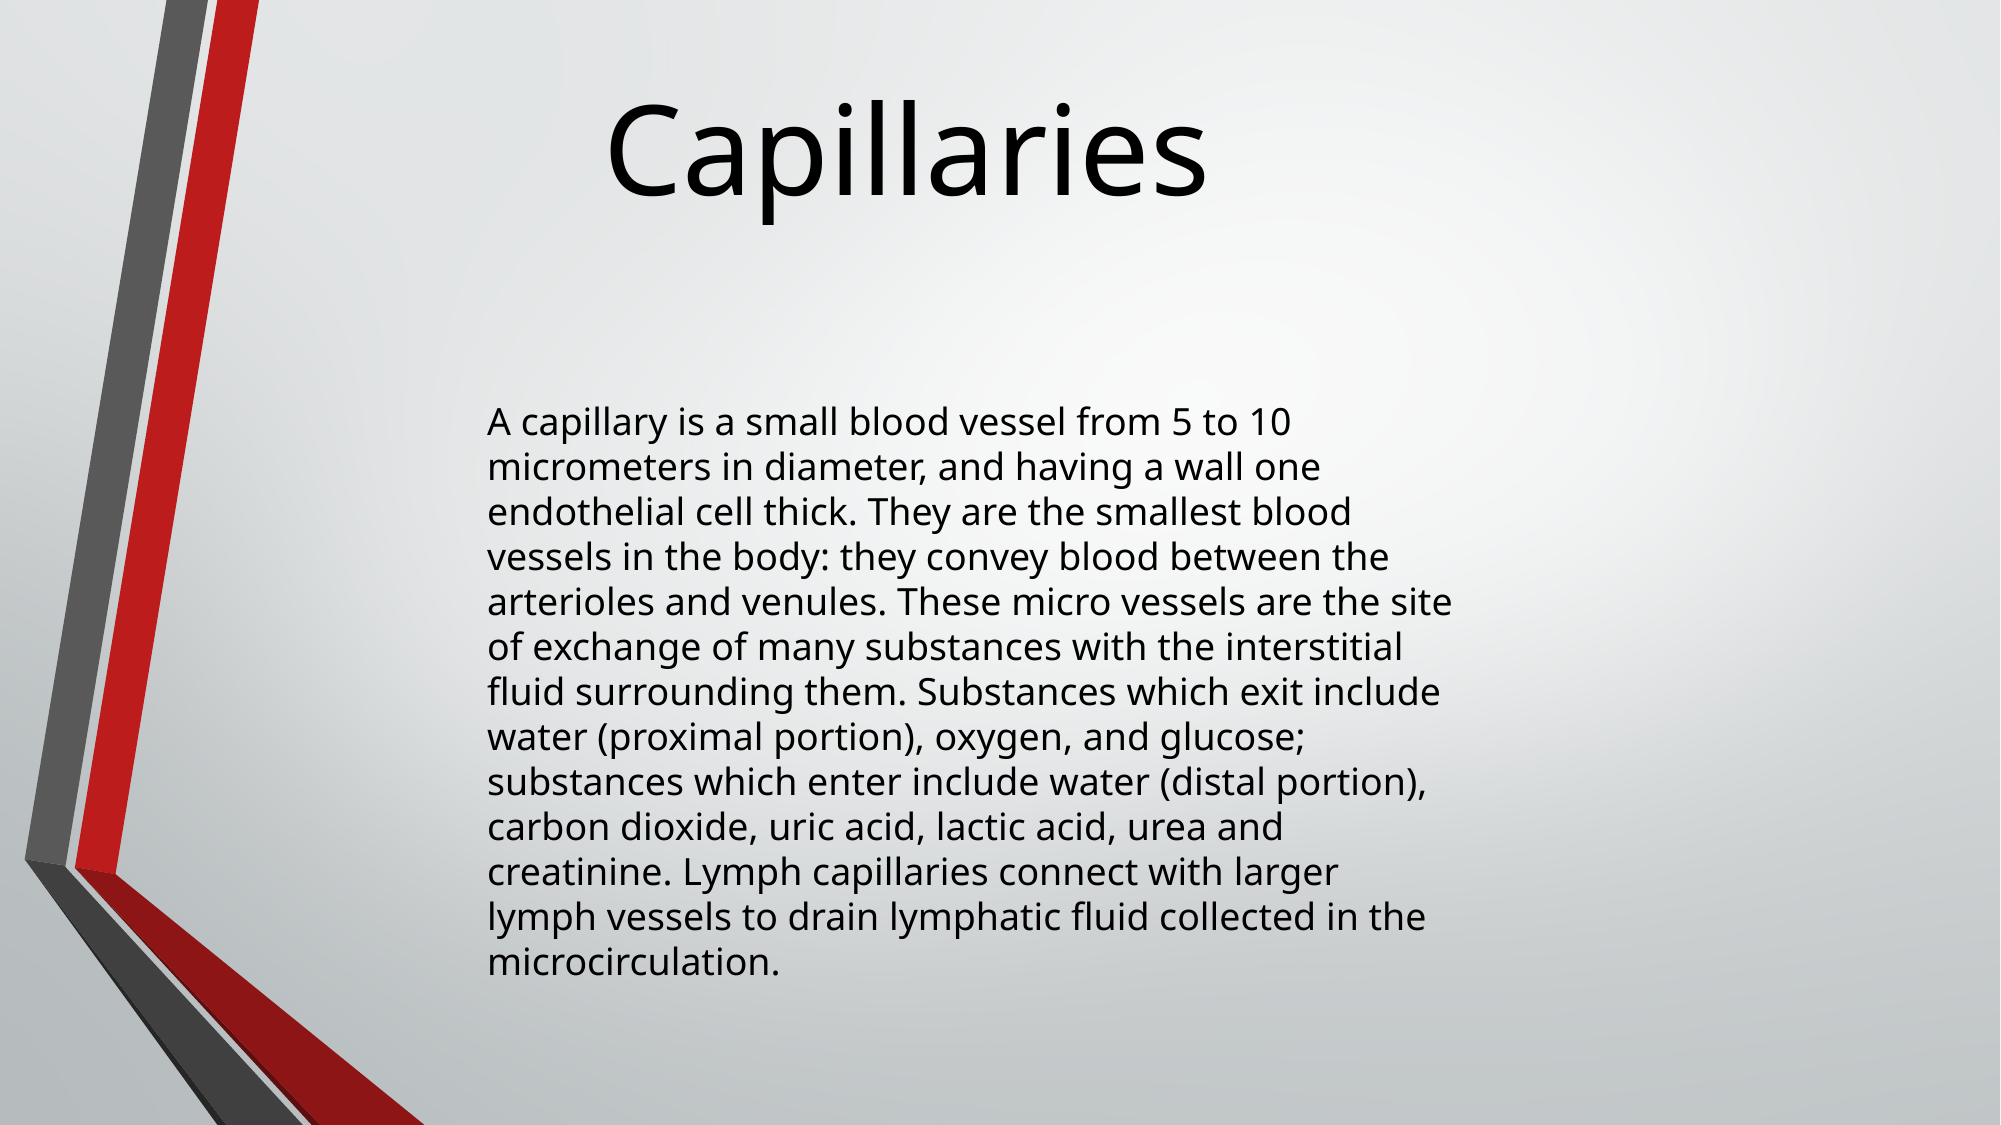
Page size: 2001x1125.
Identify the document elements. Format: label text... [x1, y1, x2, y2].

text_box Capillaries [588, 62, 1283, 228]
text_box A capillary is a small blood vessel from 5 to 10 micrometers in diameter, and having a wall one endothelial cell thick. They are the smallest blood vessels in the body: they convey blood between the arterioles and venules. These micro vessels are the site of exchange of many substances with the interstitial fluid surrounding them. Substances which exit include water (proximal portion), oxygen, and glucose; substances which enter include water (distal portion), carbon dioxide, uric acid, lactic acid, urea and creatinine. Lymph capillaries connect with larger lymph vessels to drain lymphatic fluid collected in the microcirculation. [472, 390, 1473, 991]
